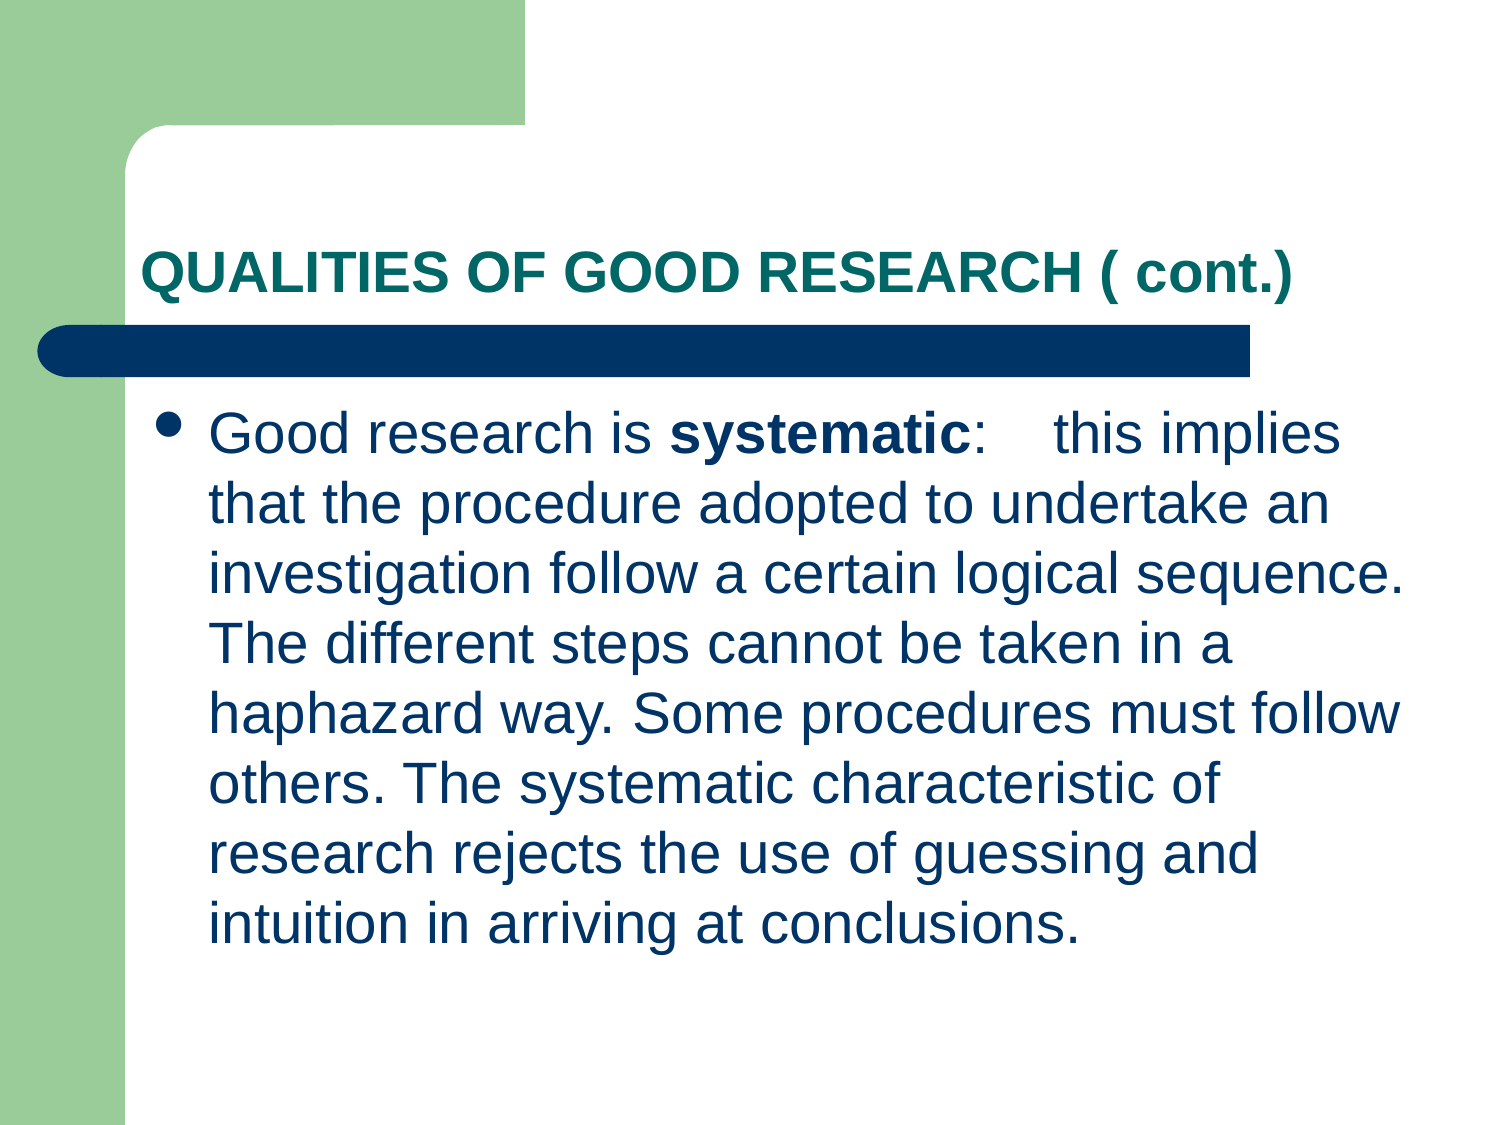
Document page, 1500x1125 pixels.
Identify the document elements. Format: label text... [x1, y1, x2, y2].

list Good research is systematic: this implies that the procedure adopted to undertake an investigation follow a certain logical sequence. The different steps cannot be taken in a haphazard way. Some procedures must follow others. The systematic characteristic of research rejects the use of guessing and intuition in arriving at conclusions. [137, 387, 1442, 1067]
title QUALITIES OF GOOD RESEARCH ( cont.) [124, 124, 1426, 313]
